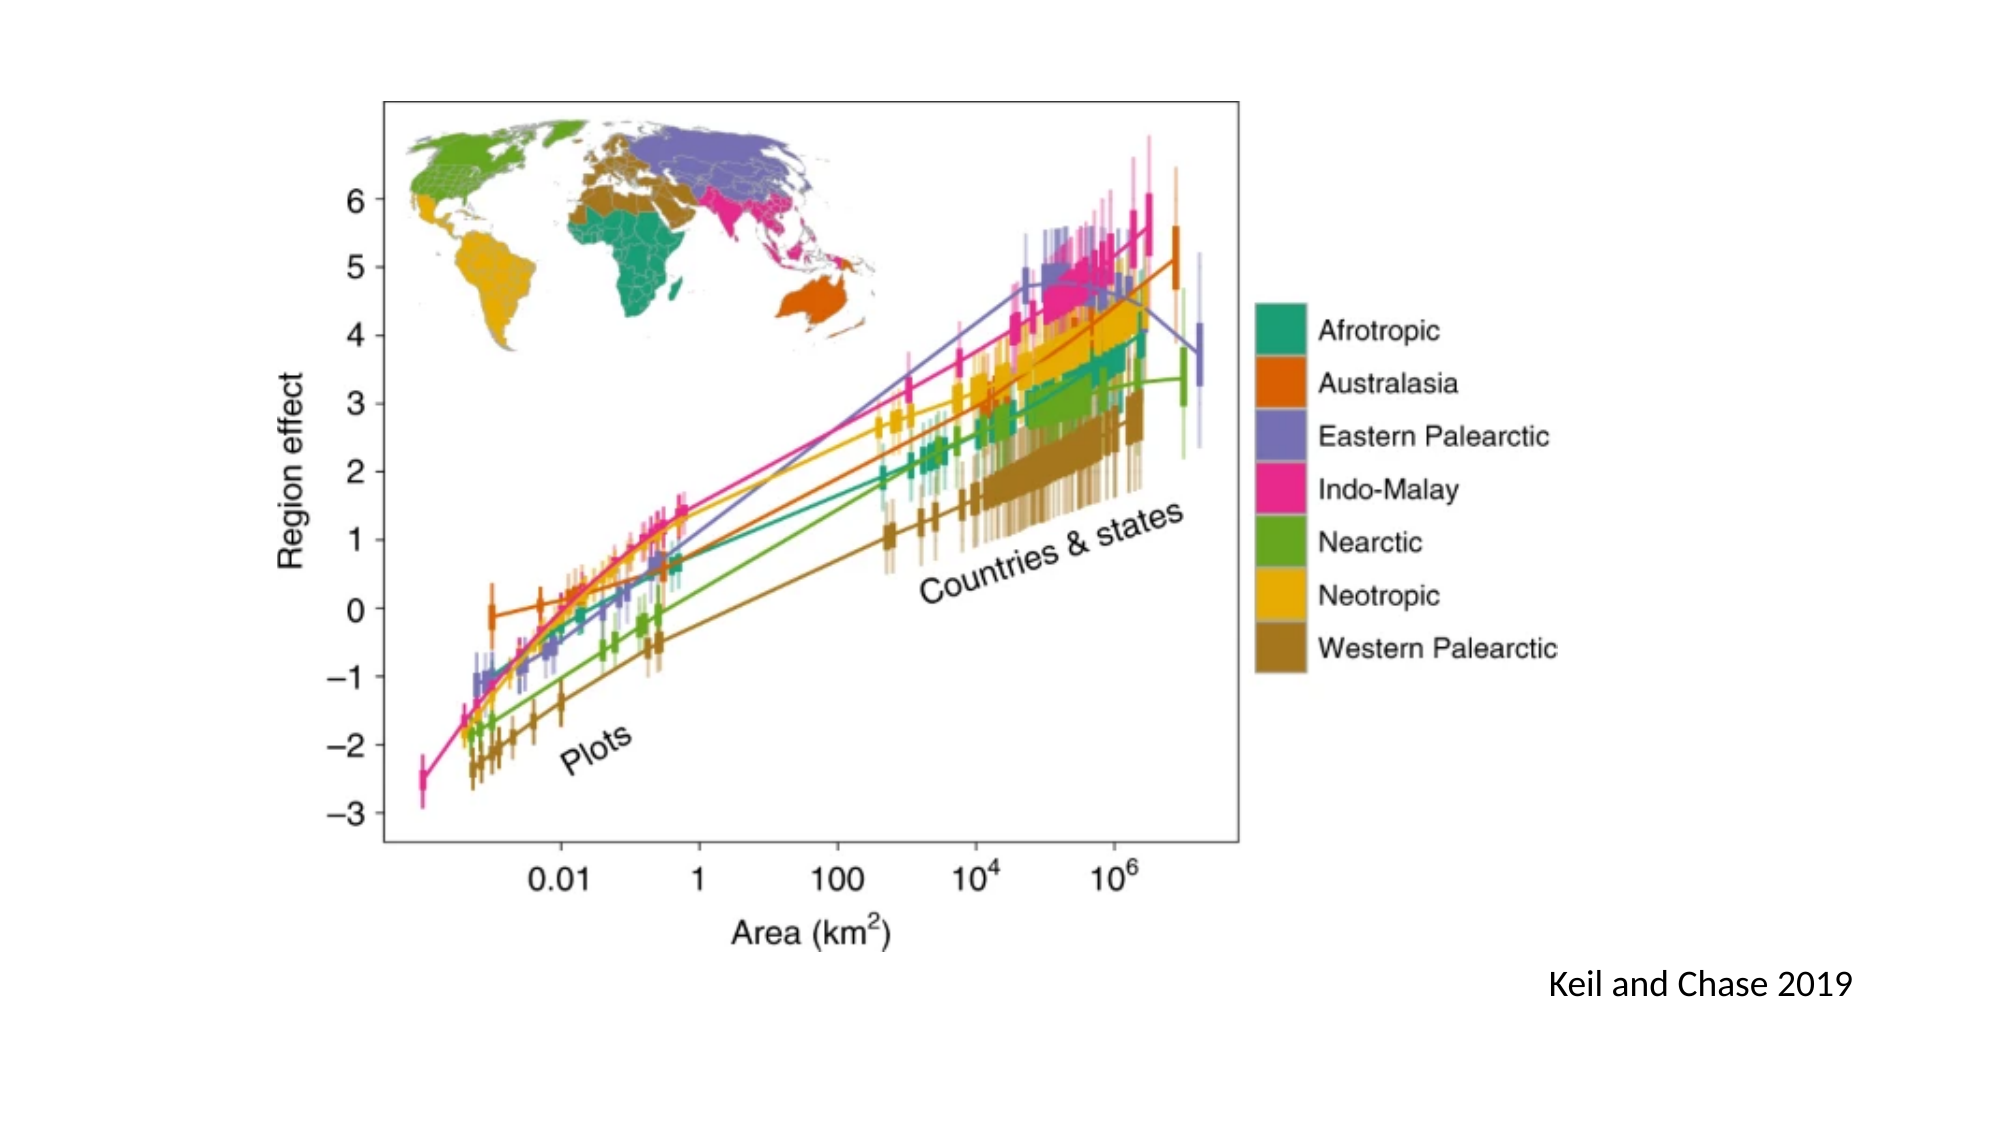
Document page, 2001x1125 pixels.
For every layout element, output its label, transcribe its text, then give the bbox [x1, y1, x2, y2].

picture [277, 101, 1558, 952]
text_box Keil and Chase 2019 [1534, 951, 1869, 1012]
